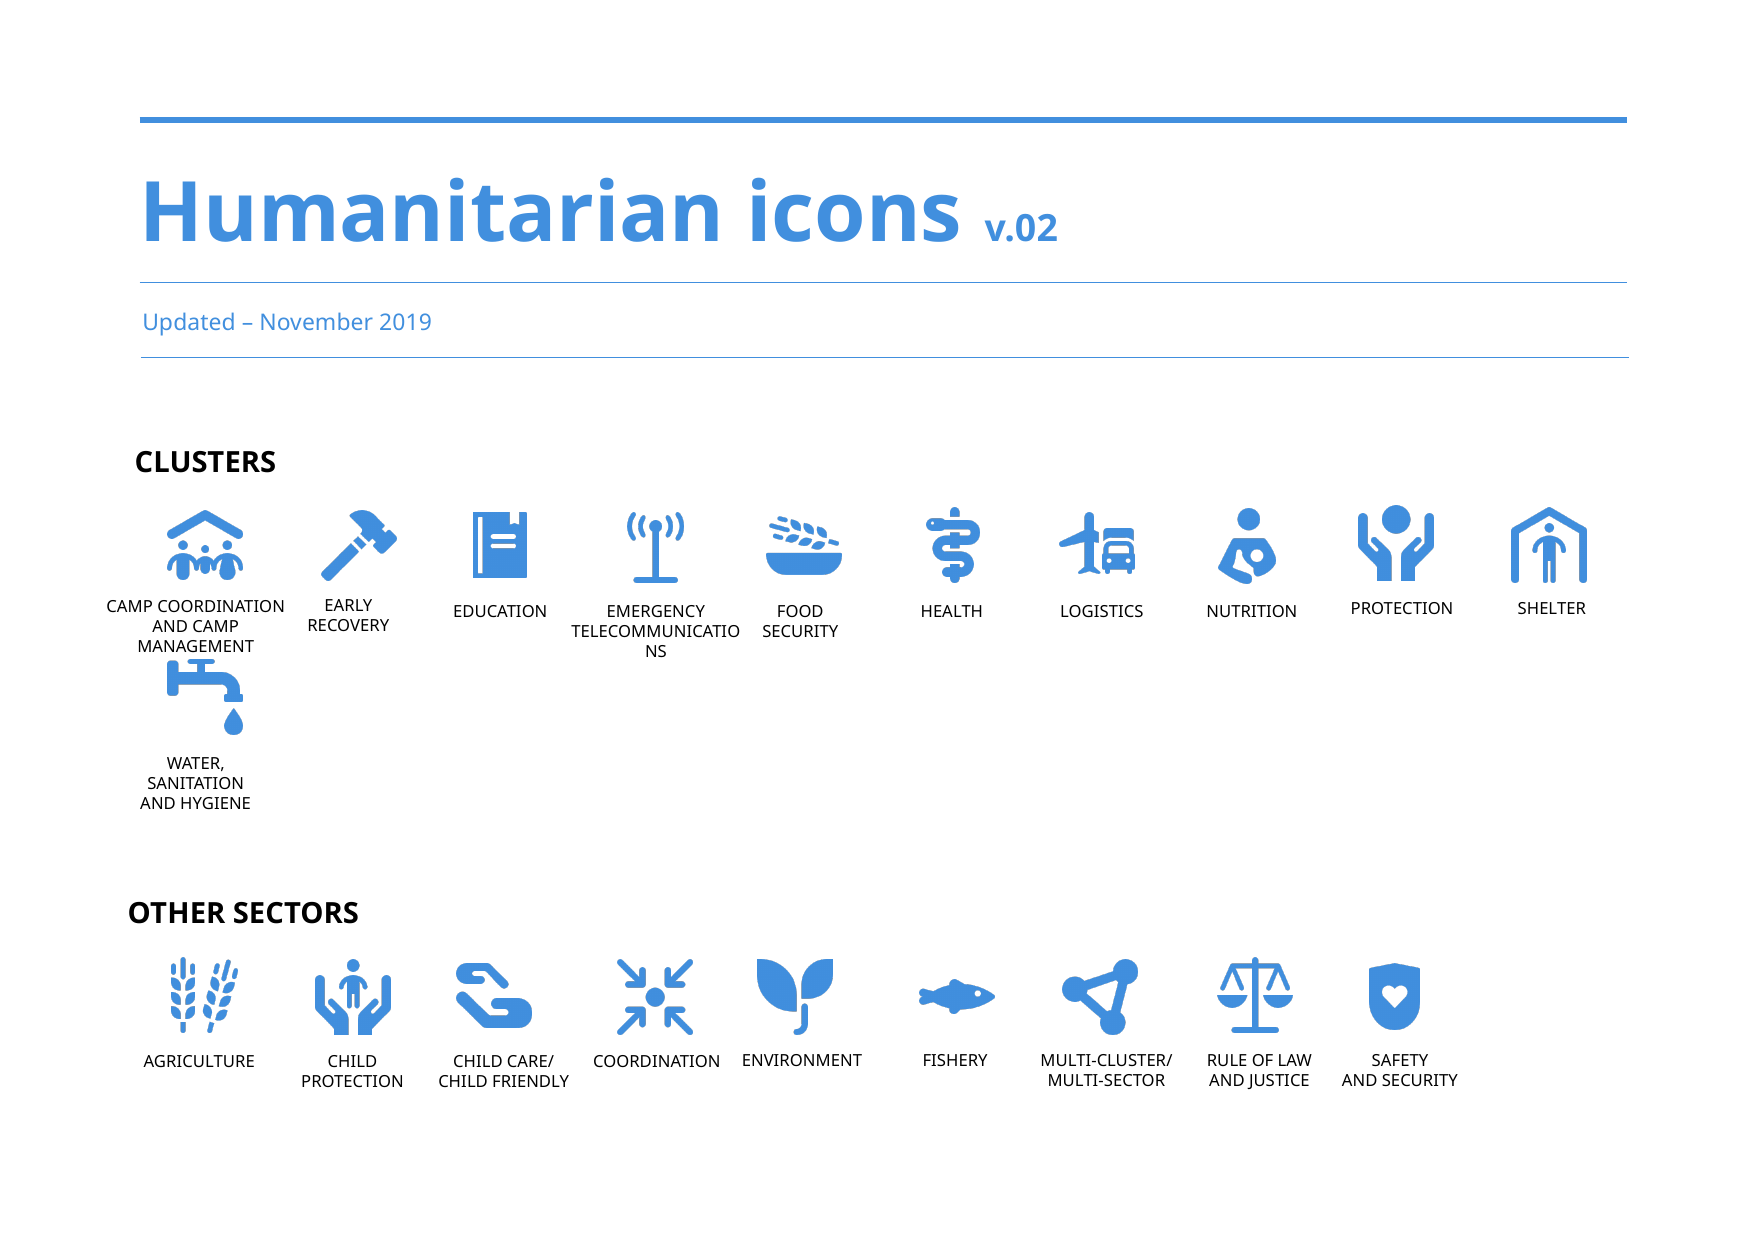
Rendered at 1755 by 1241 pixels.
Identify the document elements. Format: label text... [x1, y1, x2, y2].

picture [617, 958, 693, 1035]
text_box EARLY RECOVERY [254, 595, 443, 640]
picture [321, 509, 398, 581]
text_box MULTI-CLUSTER/ MULTI-SECTOR [1031, 1049, 1182, 1095]
text_box CHILD CARE/ CHILD FRIENDLY [428, 1050, 579, 1096]
text_box CLUSTERS [134, 443, 397, 482]
picture [455, 963, 532, 1028]
list Humanitarian icons v.02 [139, 157, 1665, 283]
text_box AGRICULTURE [124, 1050, 275, 1096]
picture [1218, 508, 1276, 585]
text_box SAFETY AND SECURITY [1325, 1049, 1475, 1095]
picture [757, 958, 833, 1035]
picture [919, 979, 996, 1015]
picture [166, 659, 243, 735]
picture [171, 957, 238, 1033]
picture [1511, 507, 1588, 583]
picture [1217, 957, 1293, 1033]
picture [766, 516, 842, 575]
text_box RULE OF LAW AND JUSTICE [1184, 1049, 1325, 1095]
text_box PROTECTION [1327, 597, 1477, 643]
text_box HEALTH [877, 600, 1027, 646]
picture [1358, 505, 1434, 581]
text_box SHELTER [1477, 597, 1627, 643]
text_box CHILD PROTECTION [277, 1050, 428, 1096]
text_box FISHERY [880, 1049, 1031, 1095]
text_box LOGISTICS [1027, 600, 1177, 646]
text_box EMERGENCY TELECOMMUNICATIONS [569, 600, 725, 646]
text_box COORDINATION [581, 1050, 732, 1096]
text_box Updated – November 2019 [142, 307, 1668, 433]
text_box ENVIRONMENT [727, 1049, 877, 1095]
picture [166, 510, 243, 580]
picture [626, 512, 684, 584]
picture [1061, 958, 1138, 1035]
picture [314, 958, 391, 1035]
text_box CAMP COORDINATION AND CAMP MANAGEMENT [102, 596, 290, 641]
picture [473, 512, 528, 579]
text_box FOOD SECURITY [725, 600, 876, 646]
text_box WATER, SANITATION AND HYGIENE [120, 753, 271, 798]
text_box OTHER SECTORS [127, 894, 391, 932]
picture [926, 507, 980, 583]
text_box NUTRITION [1177, 600, 1327, 646]
text_box EDUCATION [425, 600, 569, 646]
picture [1369, 963, 1420, 1030]
picture [1058, 512, 1135, 574]
